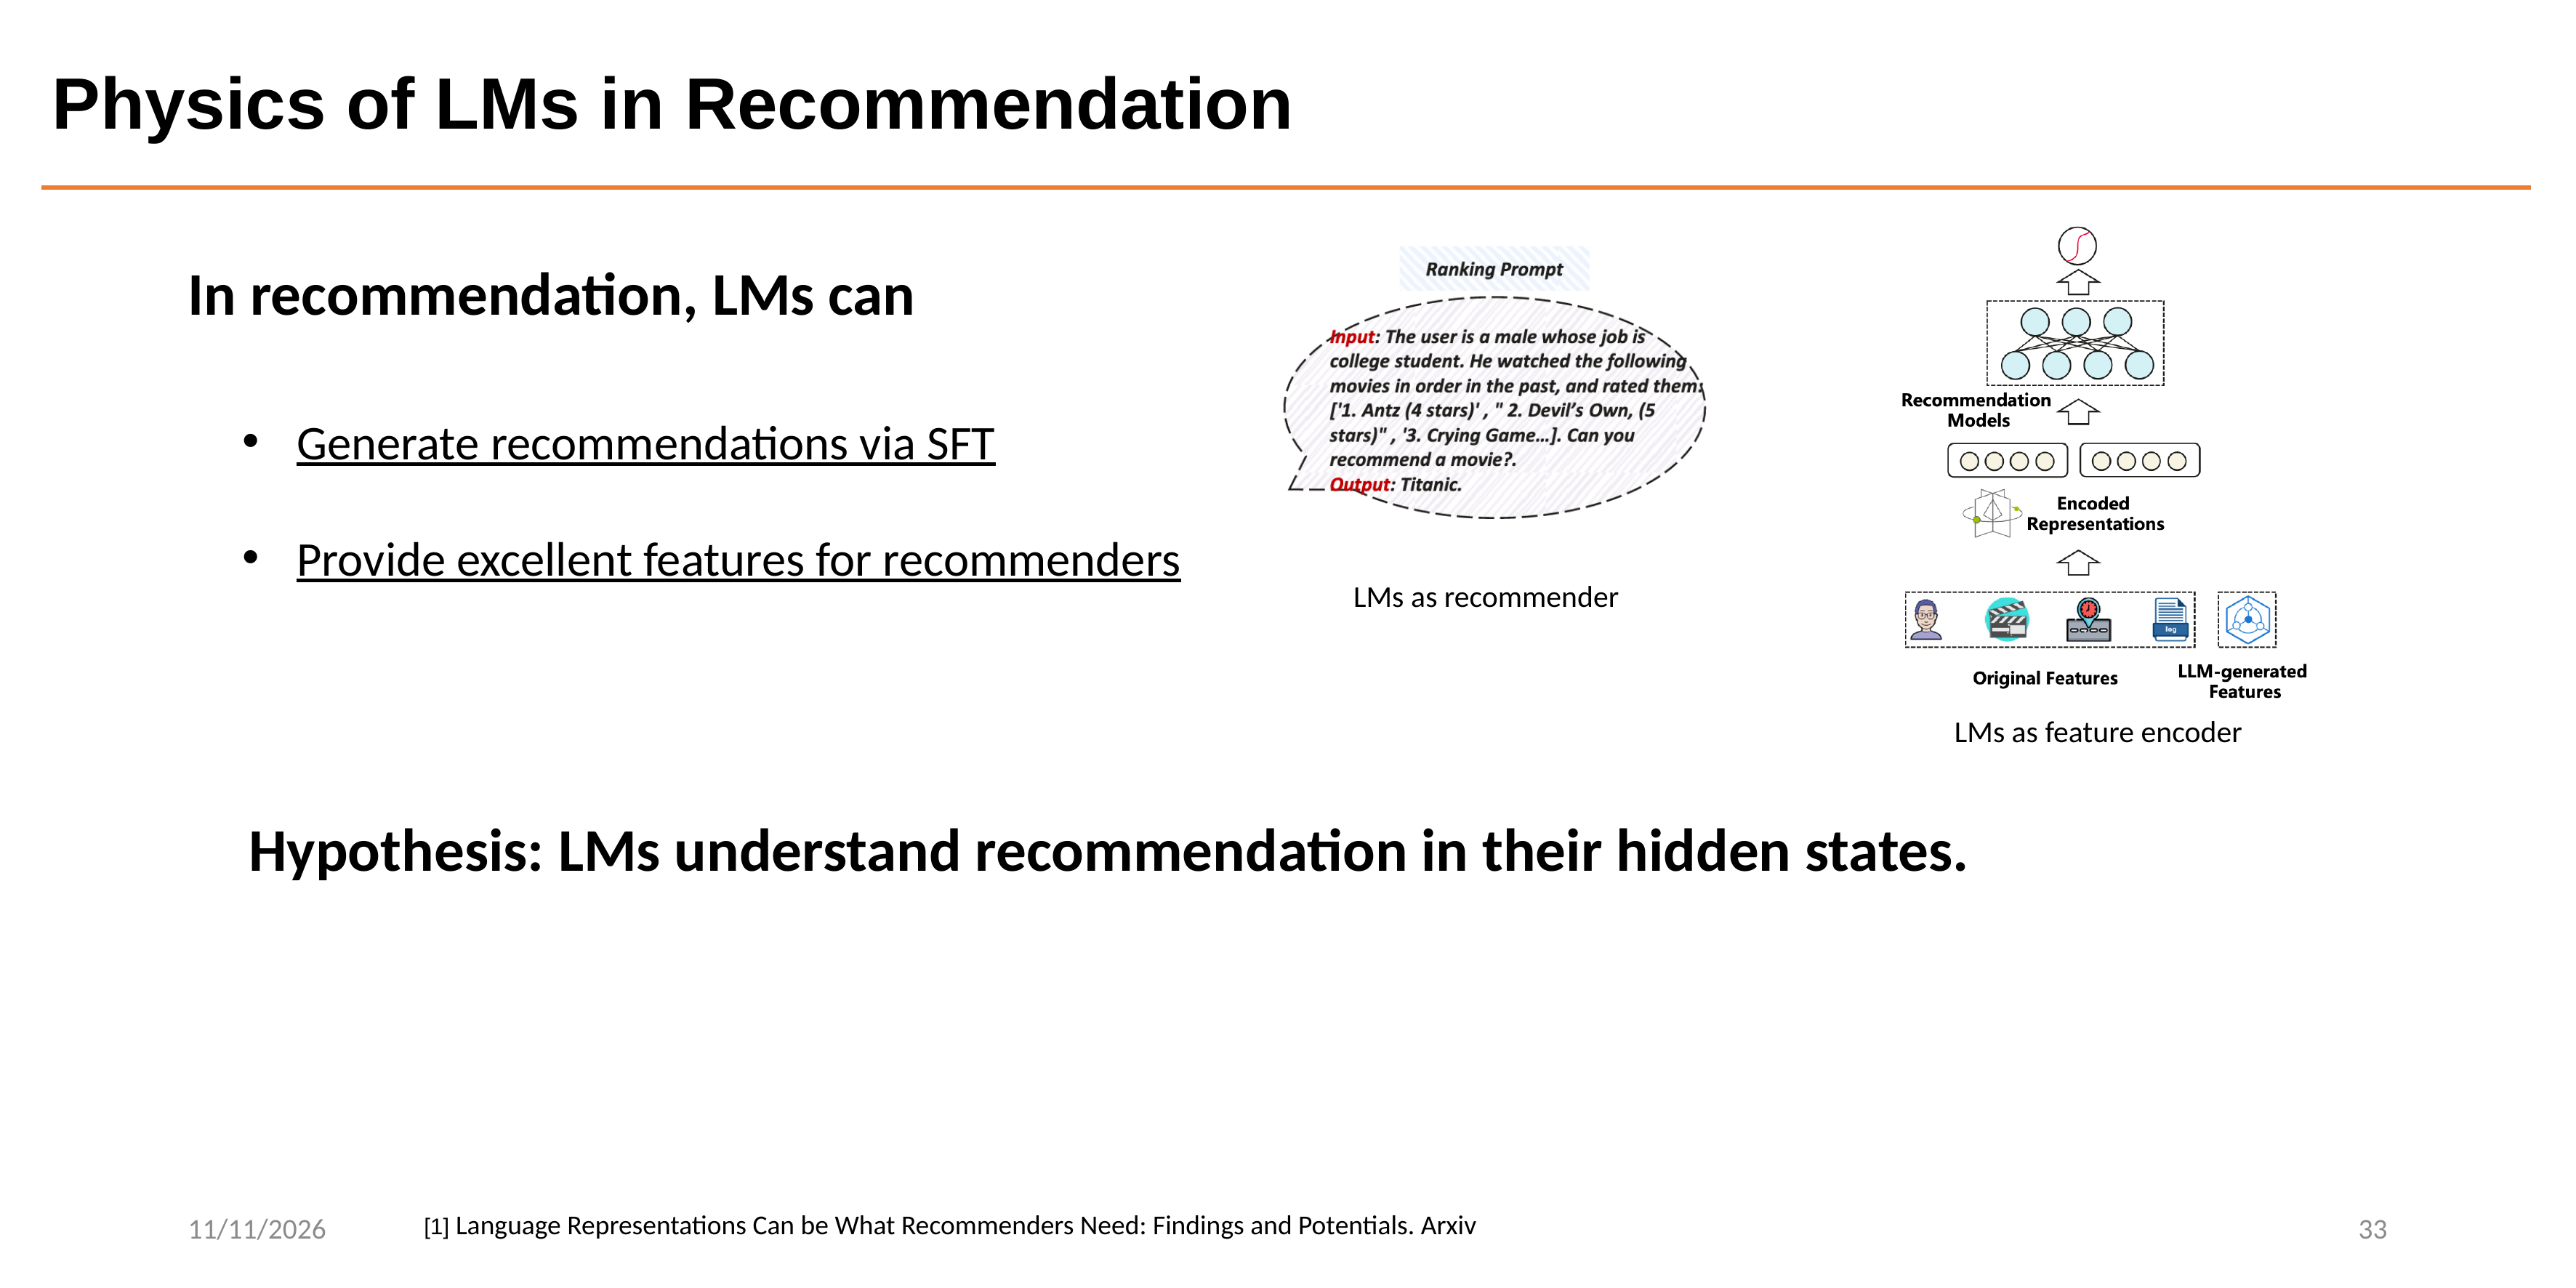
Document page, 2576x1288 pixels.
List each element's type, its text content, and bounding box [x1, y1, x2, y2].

text_box In recommendation, LMs can [177, 249, 1271, 333]
text_box [1] Language Representations Can be What Recommenders Need: Findings and Potentials. Arxiv [413, 1202, 1702, 1246]
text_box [1869, 207, 2348, 754]
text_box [1271, 234, 1726, 620]
text_box Generate recommendations via SFT Provide excellent features for recommenders [177, 347, 1271, 591]
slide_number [177, 1194, 757, 1263]
text_box Hypothesis: LMs understand recommendation in their hidden states. [238, 805, 2237, 889]
text_box Physics of LMs in Recommendation [41, 51, 2576, 150]
slide_number 33 [1819, 1194, 2399, 1263]
